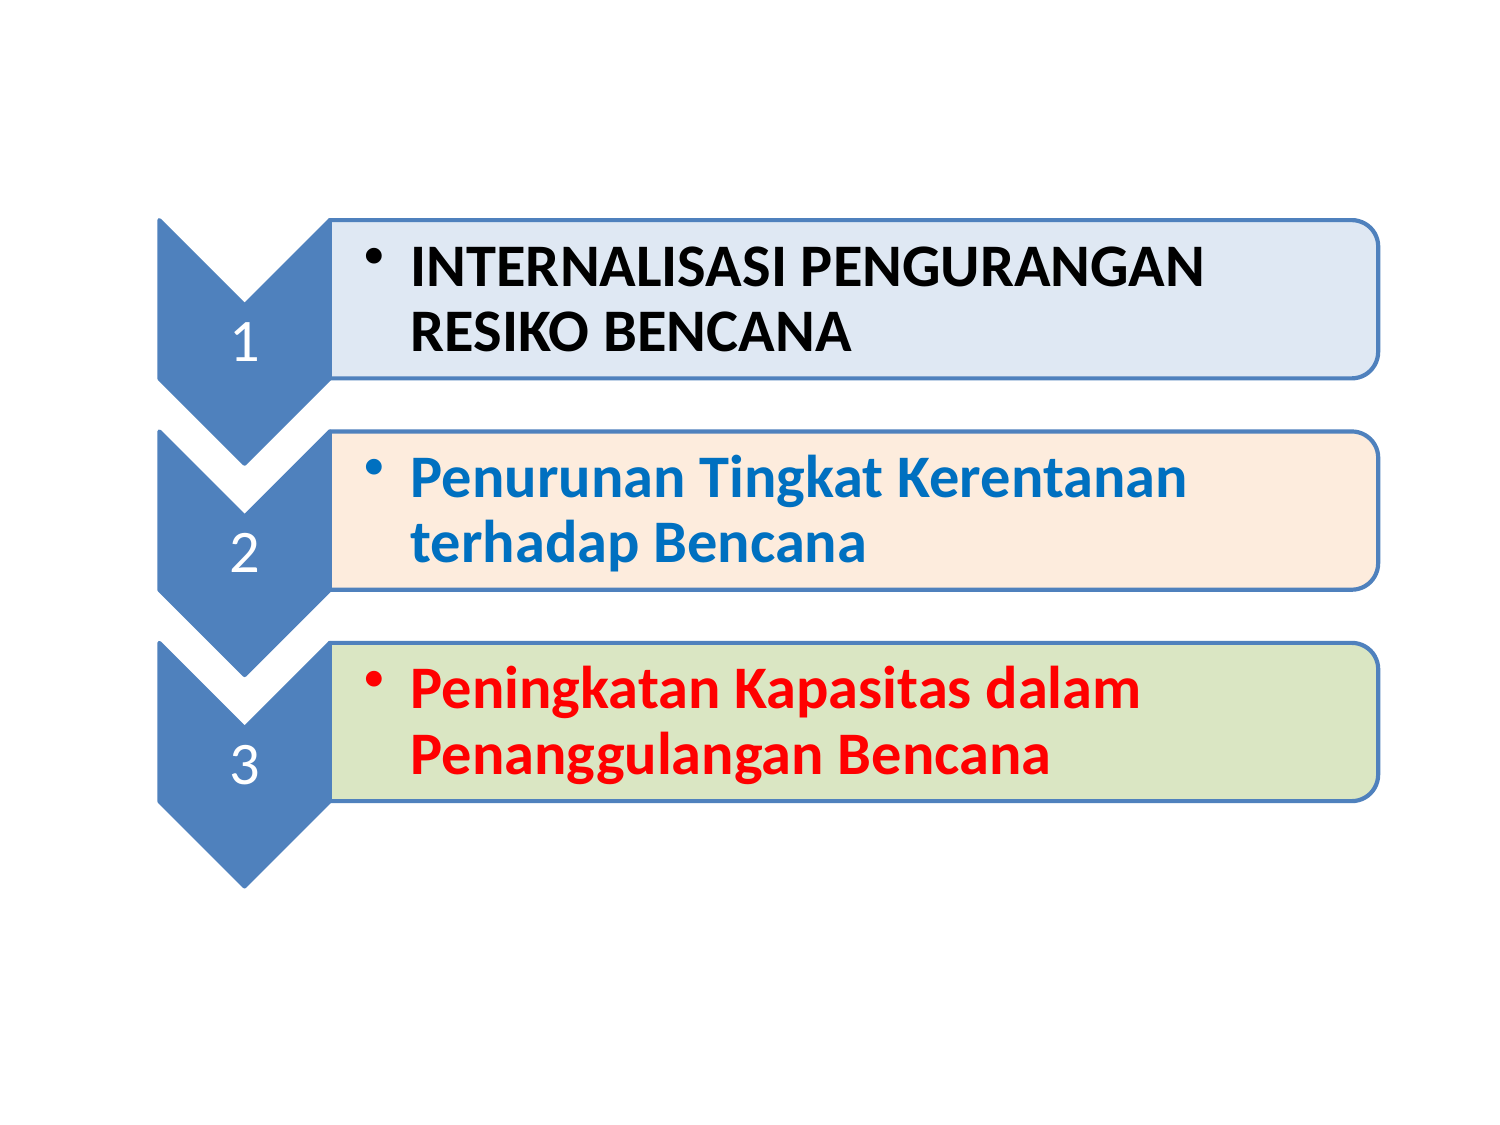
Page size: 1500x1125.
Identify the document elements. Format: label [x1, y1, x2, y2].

text_box [159, 219, 1379, 887]
